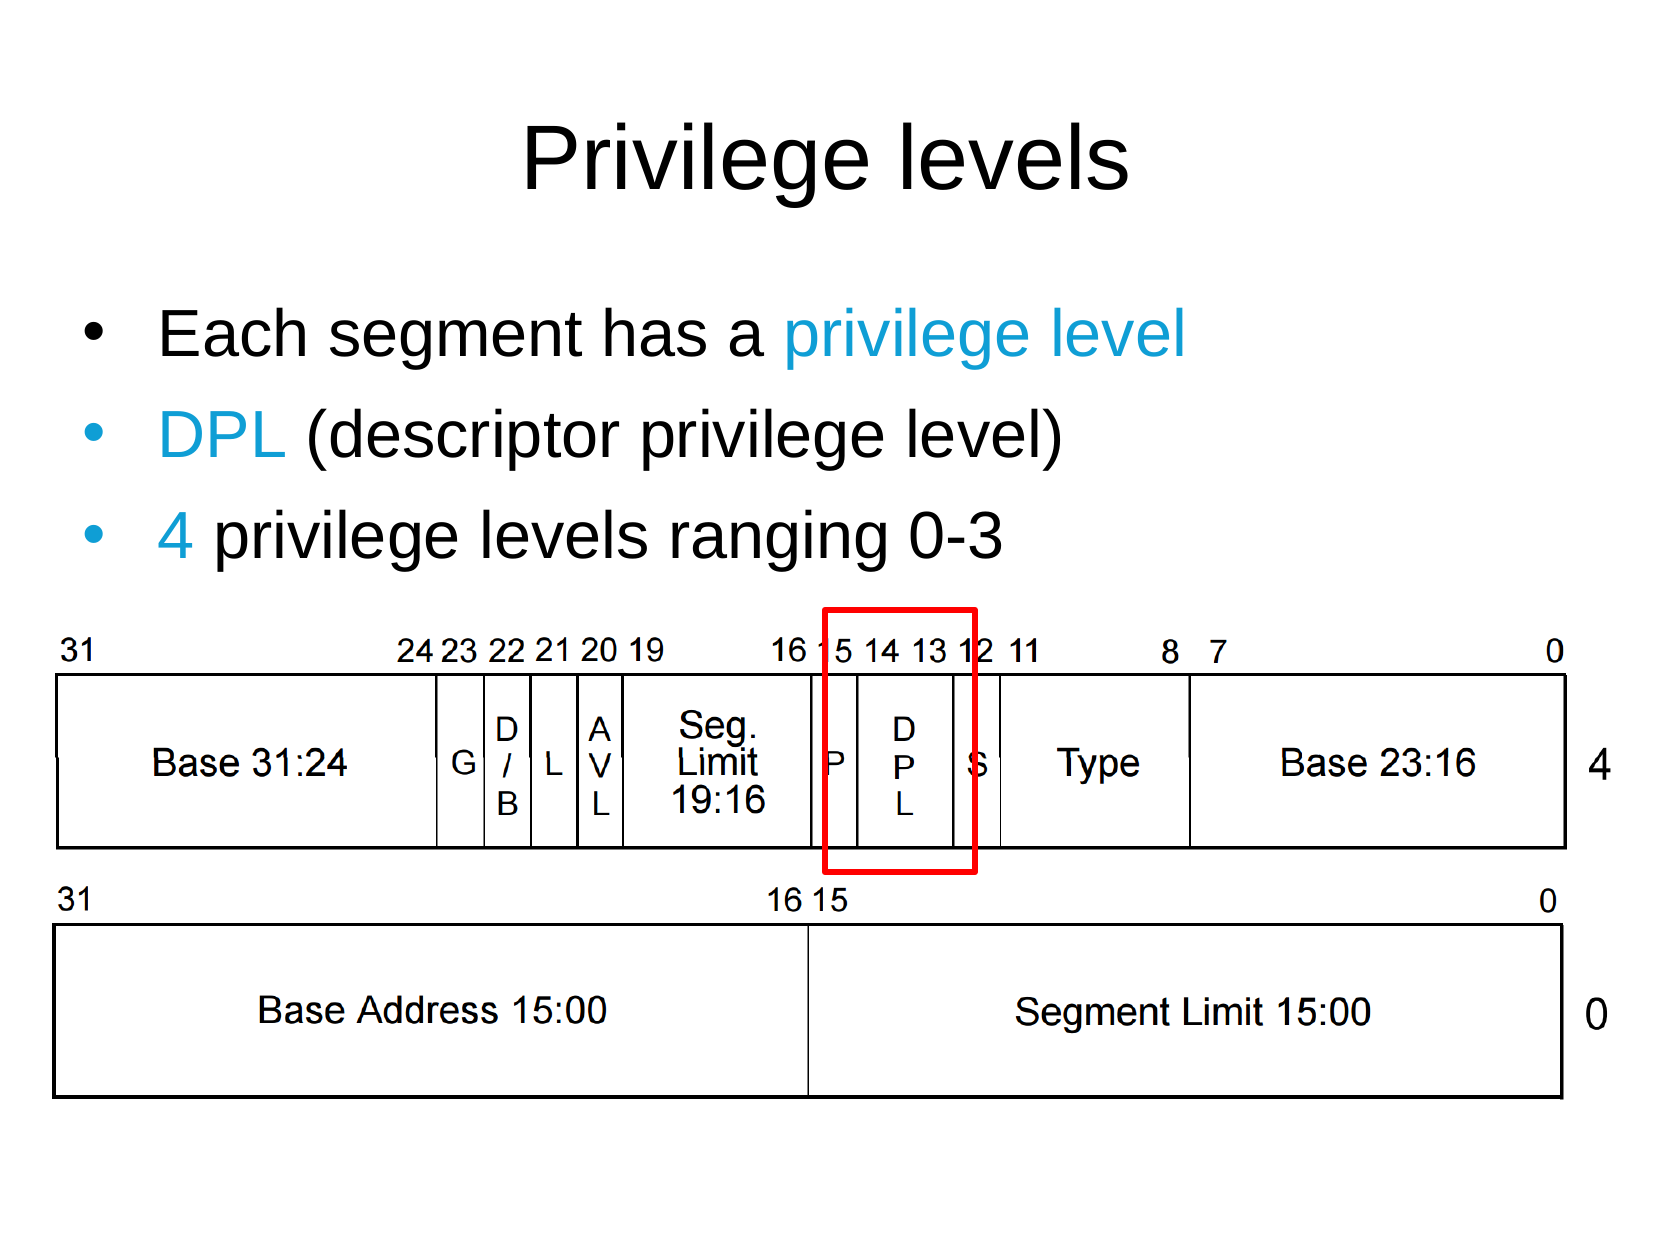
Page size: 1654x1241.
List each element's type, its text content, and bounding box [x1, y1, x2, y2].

list Each segment has a privilege level DPL (descriptor privilege level) 4 privilege levels ranging 0-3 [82, 290, 1571, 573]
picture [0, 573, 1651, 1136]
title Privilege levels [82, 49, 1571, 257]
